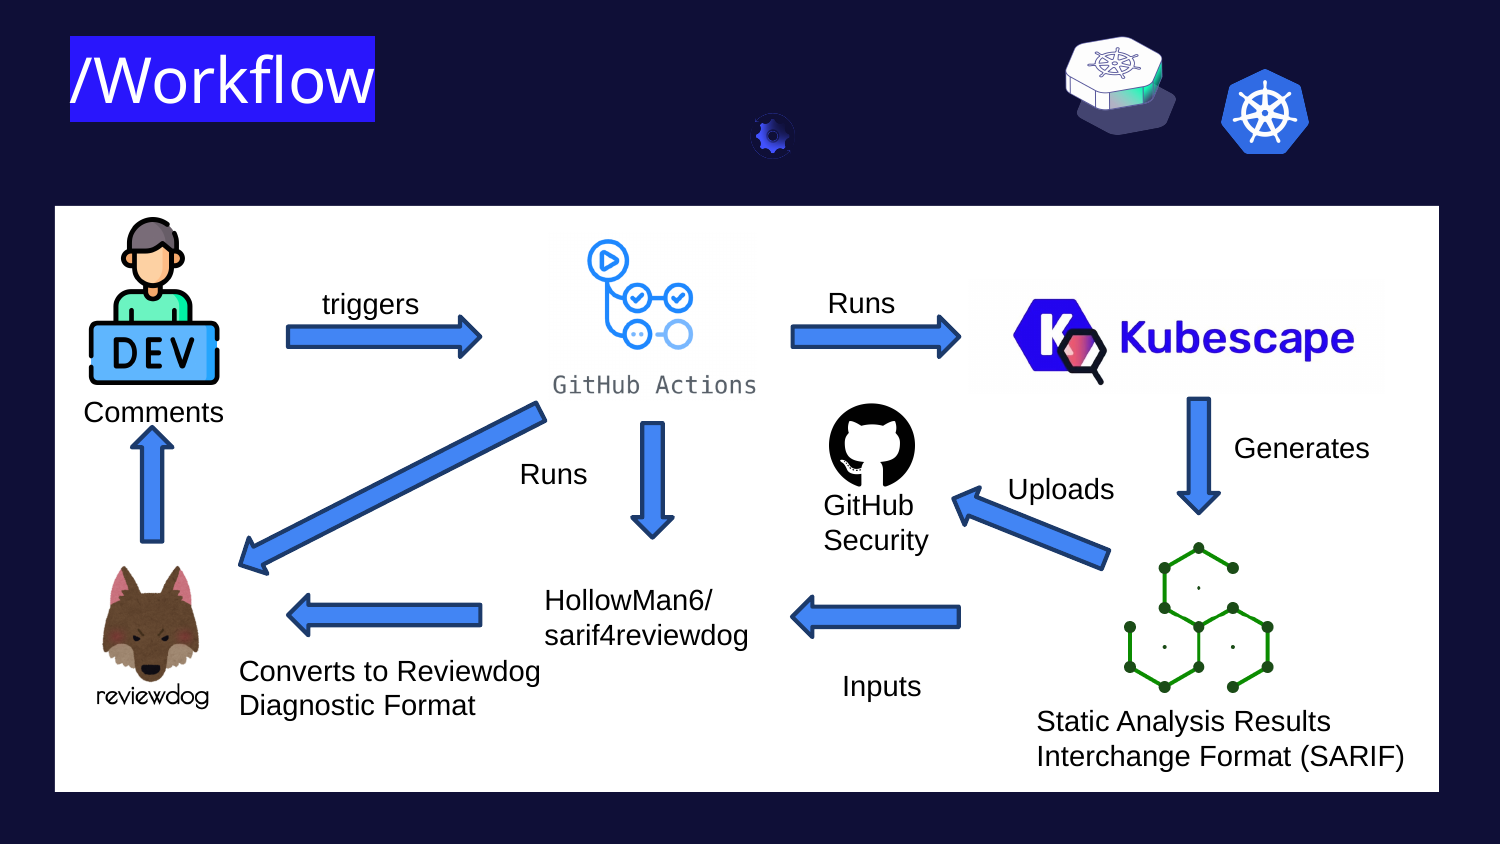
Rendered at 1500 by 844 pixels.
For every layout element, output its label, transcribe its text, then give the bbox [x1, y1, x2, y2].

text_box [54, 205, 1439, 792]
picture [829, 402, 915, 491]
picture [1221, 68, 1309, 154]
text_box Static Analysis Results Interchange Format (SARIF) [1021, 695, 1422, 780]
picture [547, 232, 757, 401]
text_box Uploads [992, 462, 1135, 513]
text_box Comments [68, 385, 242, 436]
text_box [630, 421, 675, 540]
text_box [789, 594, 961, 640]
text_box GitHub Security [808, 478, 948, 564]
picture [78, 558, 227, 718]
text_box [1176, 404, 1222, 516]
picture [749, 113, 796, 159]
picture [1099, 517, 1298, 716]
text_box [285, 592, 483, 638]
text_box [285, 314, 483, 359]
text_box /Workflow [54, 24, 1298, 132]
text_box [951, 485, 1094, 569]
text_box [238, 400, 548, 576]
text_box Runs [813, 276, 912, 327]
picture [69, 217, 238, 386]
picture [1065, 36, 1176, 136]
picture [967, 279, 1385, 395]
text_box Converts to Reviewdog Diagnostic Format [223, 644, 559, 730]
text_box Runs [504, 448, 604, 498]
text_box triggers [307, 278, 443, 328]
text_box HollowMan6/ sarif4reviewdog [529, 573, 776, 659]
text_box [129, 436, 175, 544]
text_box Generates [1219, 421, 1401, 472]
text_box Inputs [827, 659, 938, 710]
text_box [790, 314, 962, 359]
